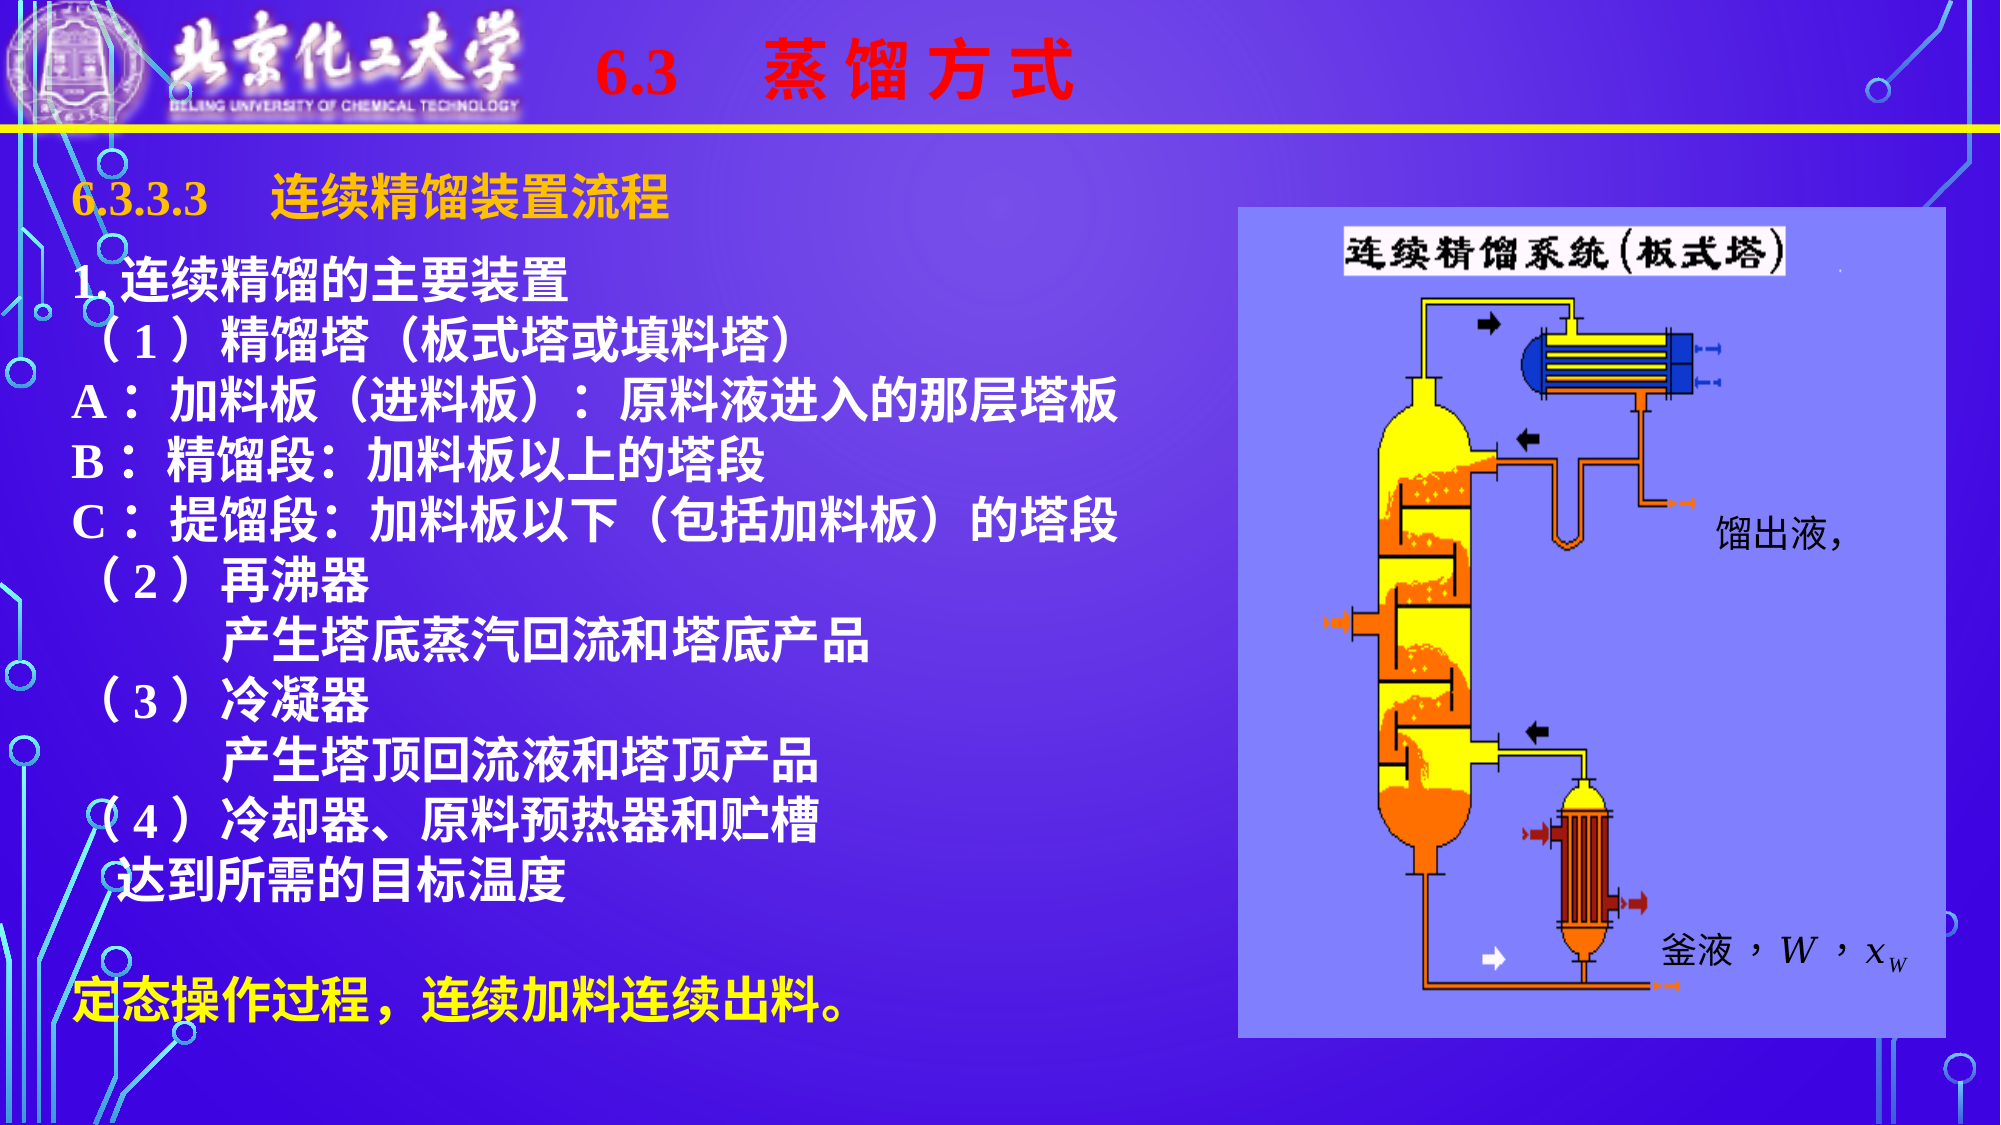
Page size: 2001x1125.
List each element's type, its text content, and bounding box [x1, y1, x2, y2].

picture [5, 0, 531, 124]
text_box 6.3.3.3 连续精馏装置流程 1.连续精馏的主要装置 （1）精馏塔（板式塔或填料塔） A：加料板（进料板）：原料液进入的那层塔板 B：精馏段：加料板以上的塔段 C：提馏段：加料板以下（包括加料板）的塔段 （2）再沸器 产生塔底蒸汽回流和塔底产品 （3）冷凝器 产生塔顶回流液和塔顶产品 （4）冷却器、原料预热器和贮槽 达到所需的目标温度 定态操作过程，连续加料连续出料。 [56, 134, 1946, 1037]
text_box 6.3 蒸 馏 方 式 [581, 20, 1398, 116]
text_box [1238, 207, 1946, 1038]
